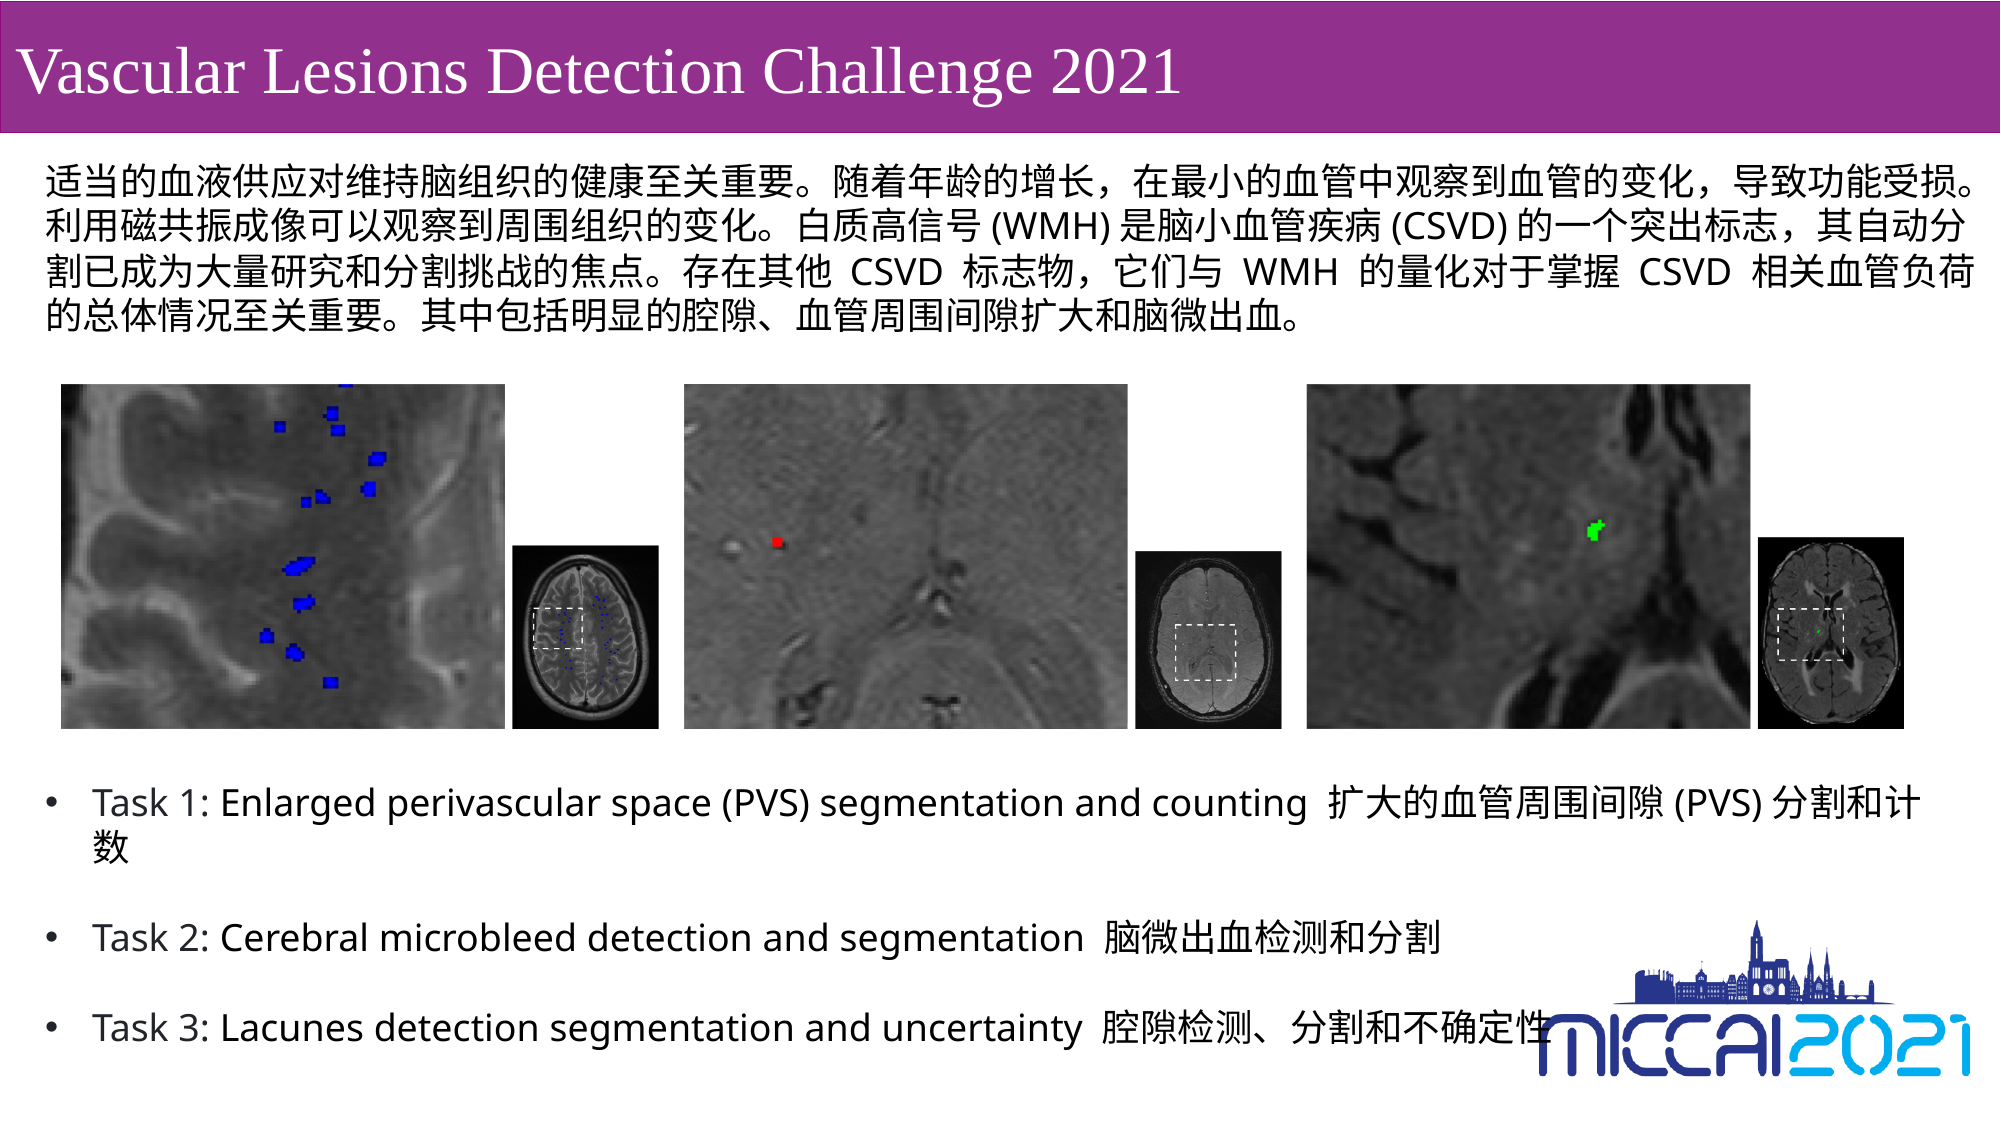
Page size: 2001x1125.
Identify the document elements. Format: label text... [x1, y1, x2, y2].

text_box Task 1: Enlarged perivascular space (PVS) segmentation and counting 扩大的血管周围间隙(PVS)分割和计数 Task 2: Cerebral microbleed detection and segmentation 脑微出血检测和分割 Task 3: Lacunes detection segmentation and uncertainty 腔隙检测、分割和不确定性 [30, 771, 1972, 1057]
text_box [0, 1, 2000, 133]
text_box 适当的血液供应对维持脑组织的健康至关重要。随着年龄的增长，在最小的血管中观察到血管的变化，导致功能受损。利用磁共振成像可以观察到周围组织的变化。白质高信号(WMH)是脑小血管疾病(CSVD)的一个突出标志，其自动分割已成为大量研究和分割挑战的焦点。存在其他 CSVD 标志物，它们与 WMH 的量化对于掌握 CSVD 相关血管负荷的总体情况至关重要。其中包括明显的腔隙、血管周围间隙扩大和脑微出血。 [30, 150, 2000, 345]
picture [61, 384, 1904, 729]
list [1536, 918, 1972, 1077]
